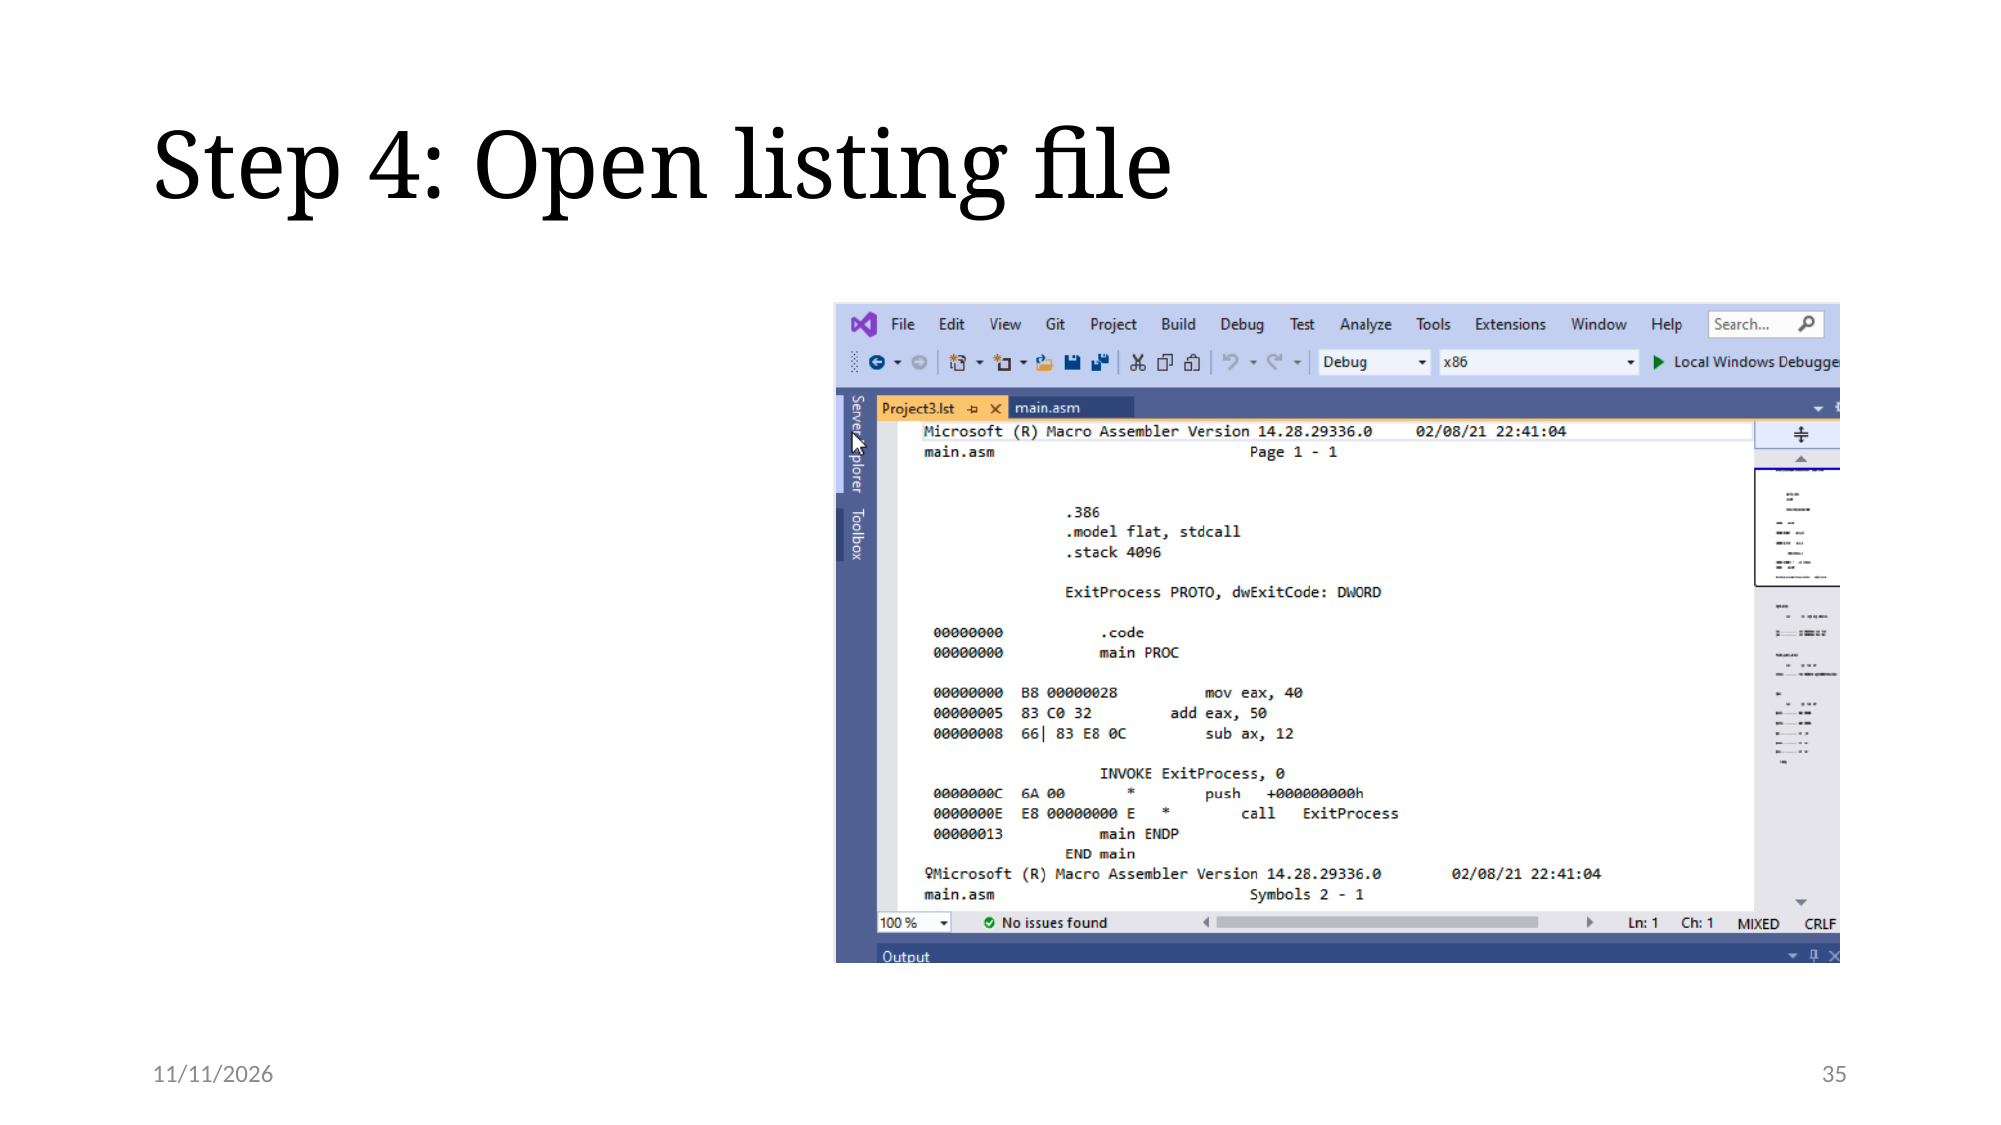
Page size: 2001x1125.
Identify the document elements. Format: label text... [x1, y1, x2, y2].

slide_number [137, 1042, 588, 1103]
slide_number 35 [1412, 1042, 1863, 1103]
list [833, 302, 1840, 963]
title Step 4: Open listing file [137, 59, 1863, 278]
